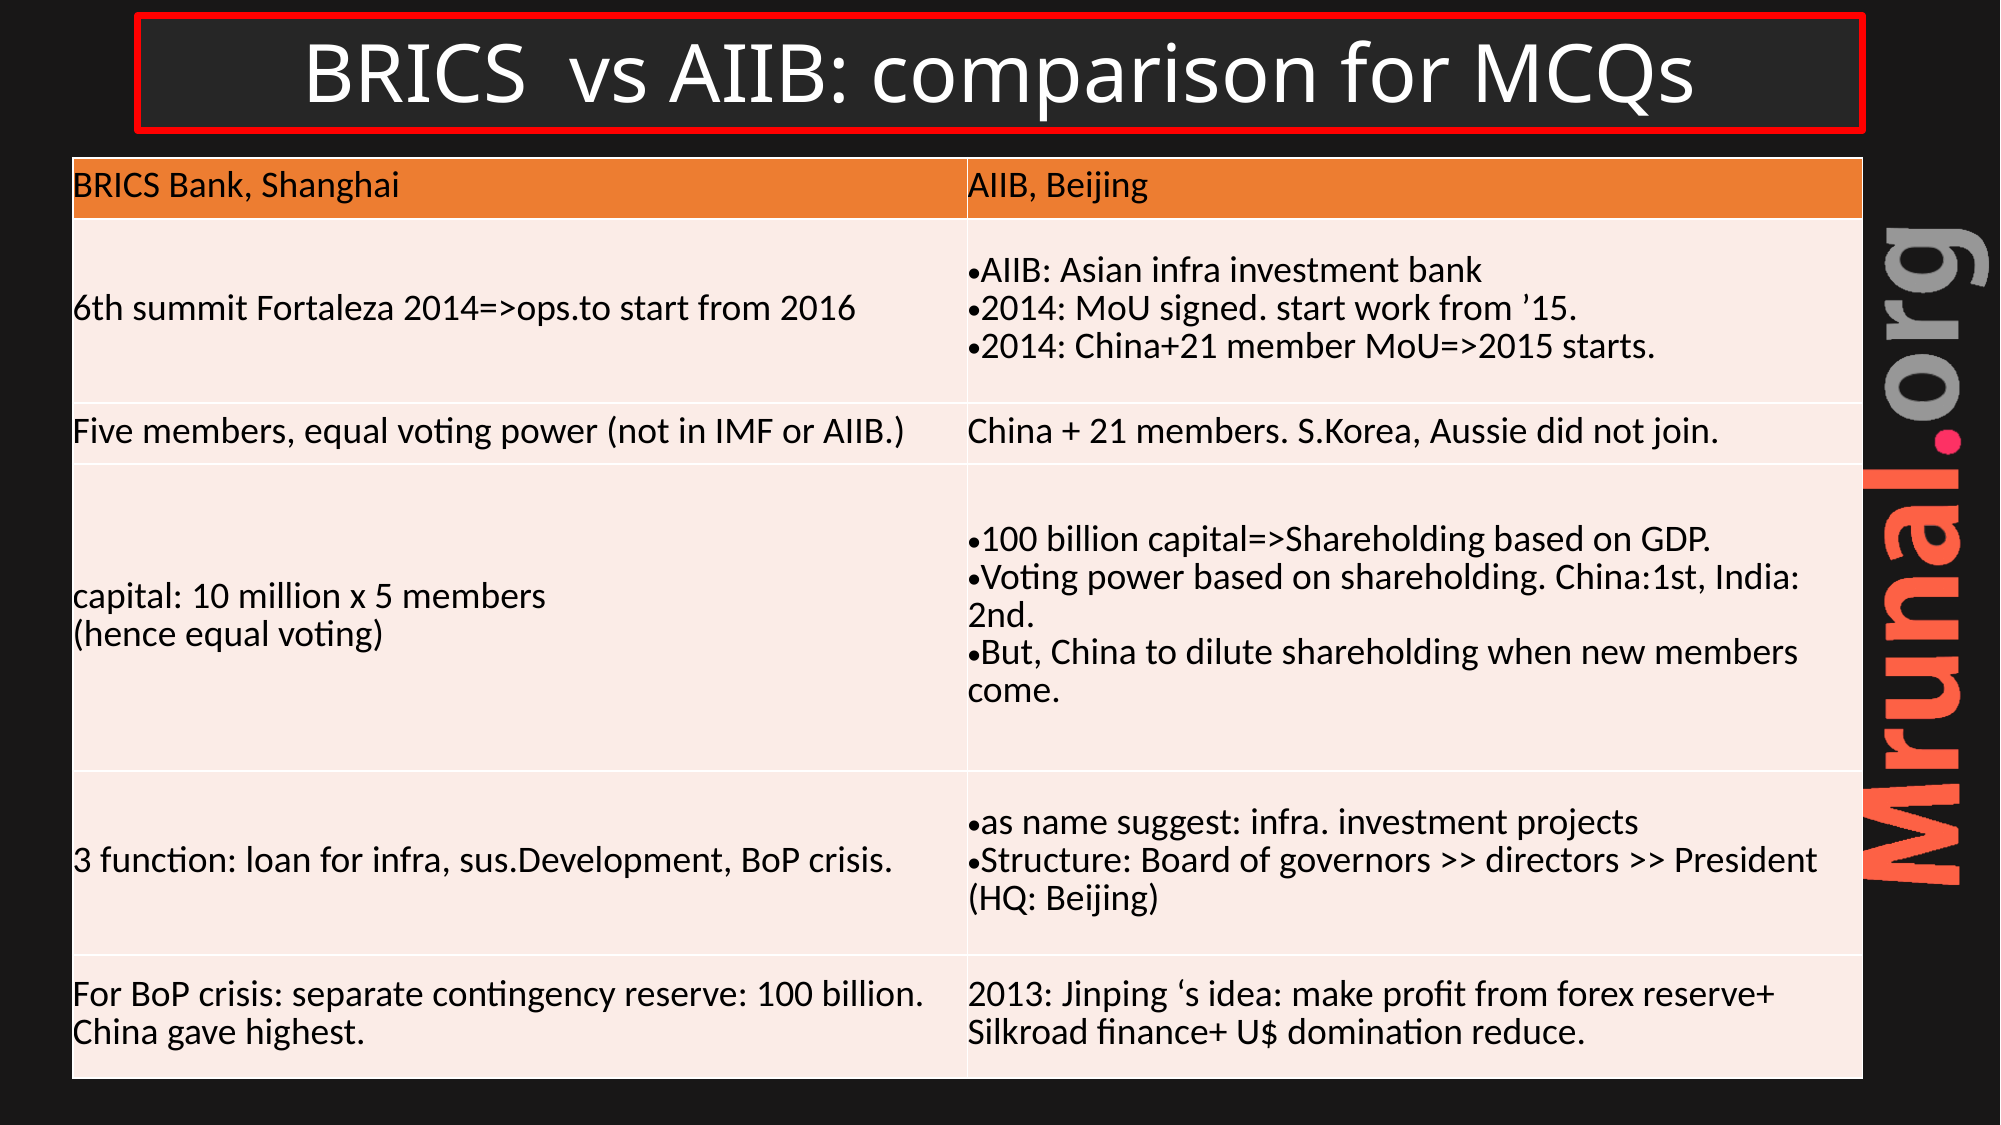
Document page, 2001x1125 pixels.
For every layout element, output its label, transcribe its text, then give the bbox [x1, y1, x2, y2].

table_cell For BoP crisis: separate contingency reserve: 100 billion. China gave highest. [74, 956, 967, 1077]
table_cell 100 billion capital=>Shareholding based on GDP. Voting power based on shareholding. China:1st, India: 2nd. But, China to dilute shareholding when new members come. [968, 465, 1862, 770]
table_cell 3 function: loan for infra, sus.Development, BoP crisis. [74, 772, 967, 954]
title BRICS vs AIIB: comparison for MCQs [134, 12, 1866, 134]
table_cell 6th summit Fortaleza 2014=>ops.to start from 2016 [74, 220, 967, 402]
table_header BRICS Bank, Shanghai [74, 159, 967, 218]
table_cell capital: 10 million x 5 members (hence equal voting) [74, 465, 967, 770]
table_cell Five members, equal voting power (not in IMF or AIIB.) [74, 404, 967, 463]
table_header AIIB, Beijing [968, 159, 1862, 218]
table_cell AIIB: Asian infra investment bank 2014: MoU signed. start work from ’15. 2014: China+21 member MoU=>2015 starts. [968, 220, 1862, 402]
picture [1863, 223, 2000, 894]
table_cell 2013: Jinping ‘s idea: make profit from forex reserve+ Silkroad finance+ U$ domination reduce. [968, 956, 1862, 1077]
table_cell China + 21 members. S.Korea, Aussie did not join. [968, 404, 1862, 463]
table_cell as name suggest: infra. investment projects Structure: Board of governors >> directors >> President (HQ: Beijing) [968, 772, 1862, 954]
